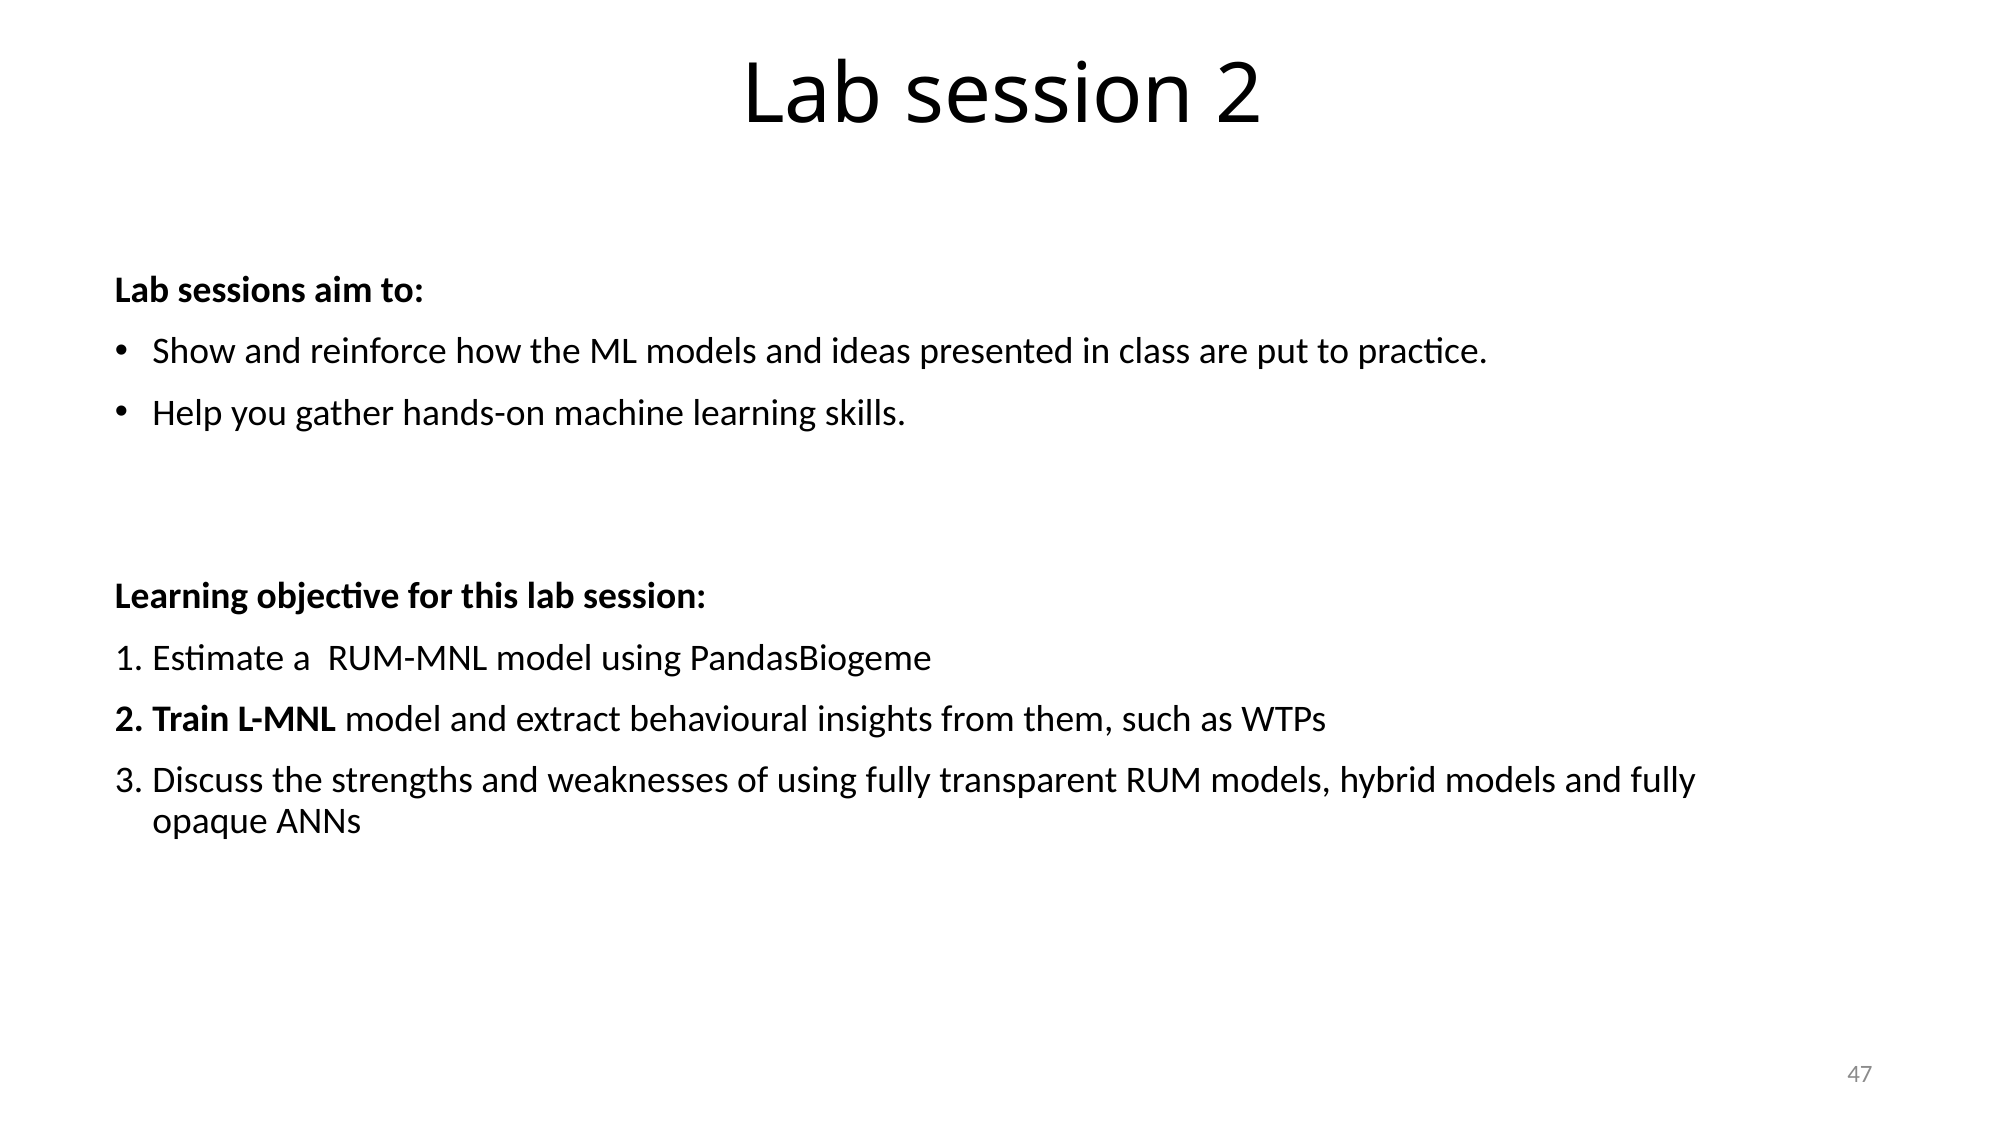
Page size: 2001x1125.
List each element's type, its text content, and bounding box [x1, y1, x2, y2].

slide_number 47 [1691, 1042, 1888, 1103]
title Lab session 2 [117, 22, 1888, 170]
list Lab sessions aim to: Show and reinforce how the ML models and ideas presented in class are put to practice. Help you gather hands-on machine learning skills. Learning objective for this lab session: Estimate a RUM-MNL model using PandasBiogeme Train L-MNL model and extract behavioural insights from them, such as WTPs Discuss the strengths and weaknesses of using fully transparent RUM models, hybrid models and fully opaque ANNs [99, 262, 1804, 1083]
